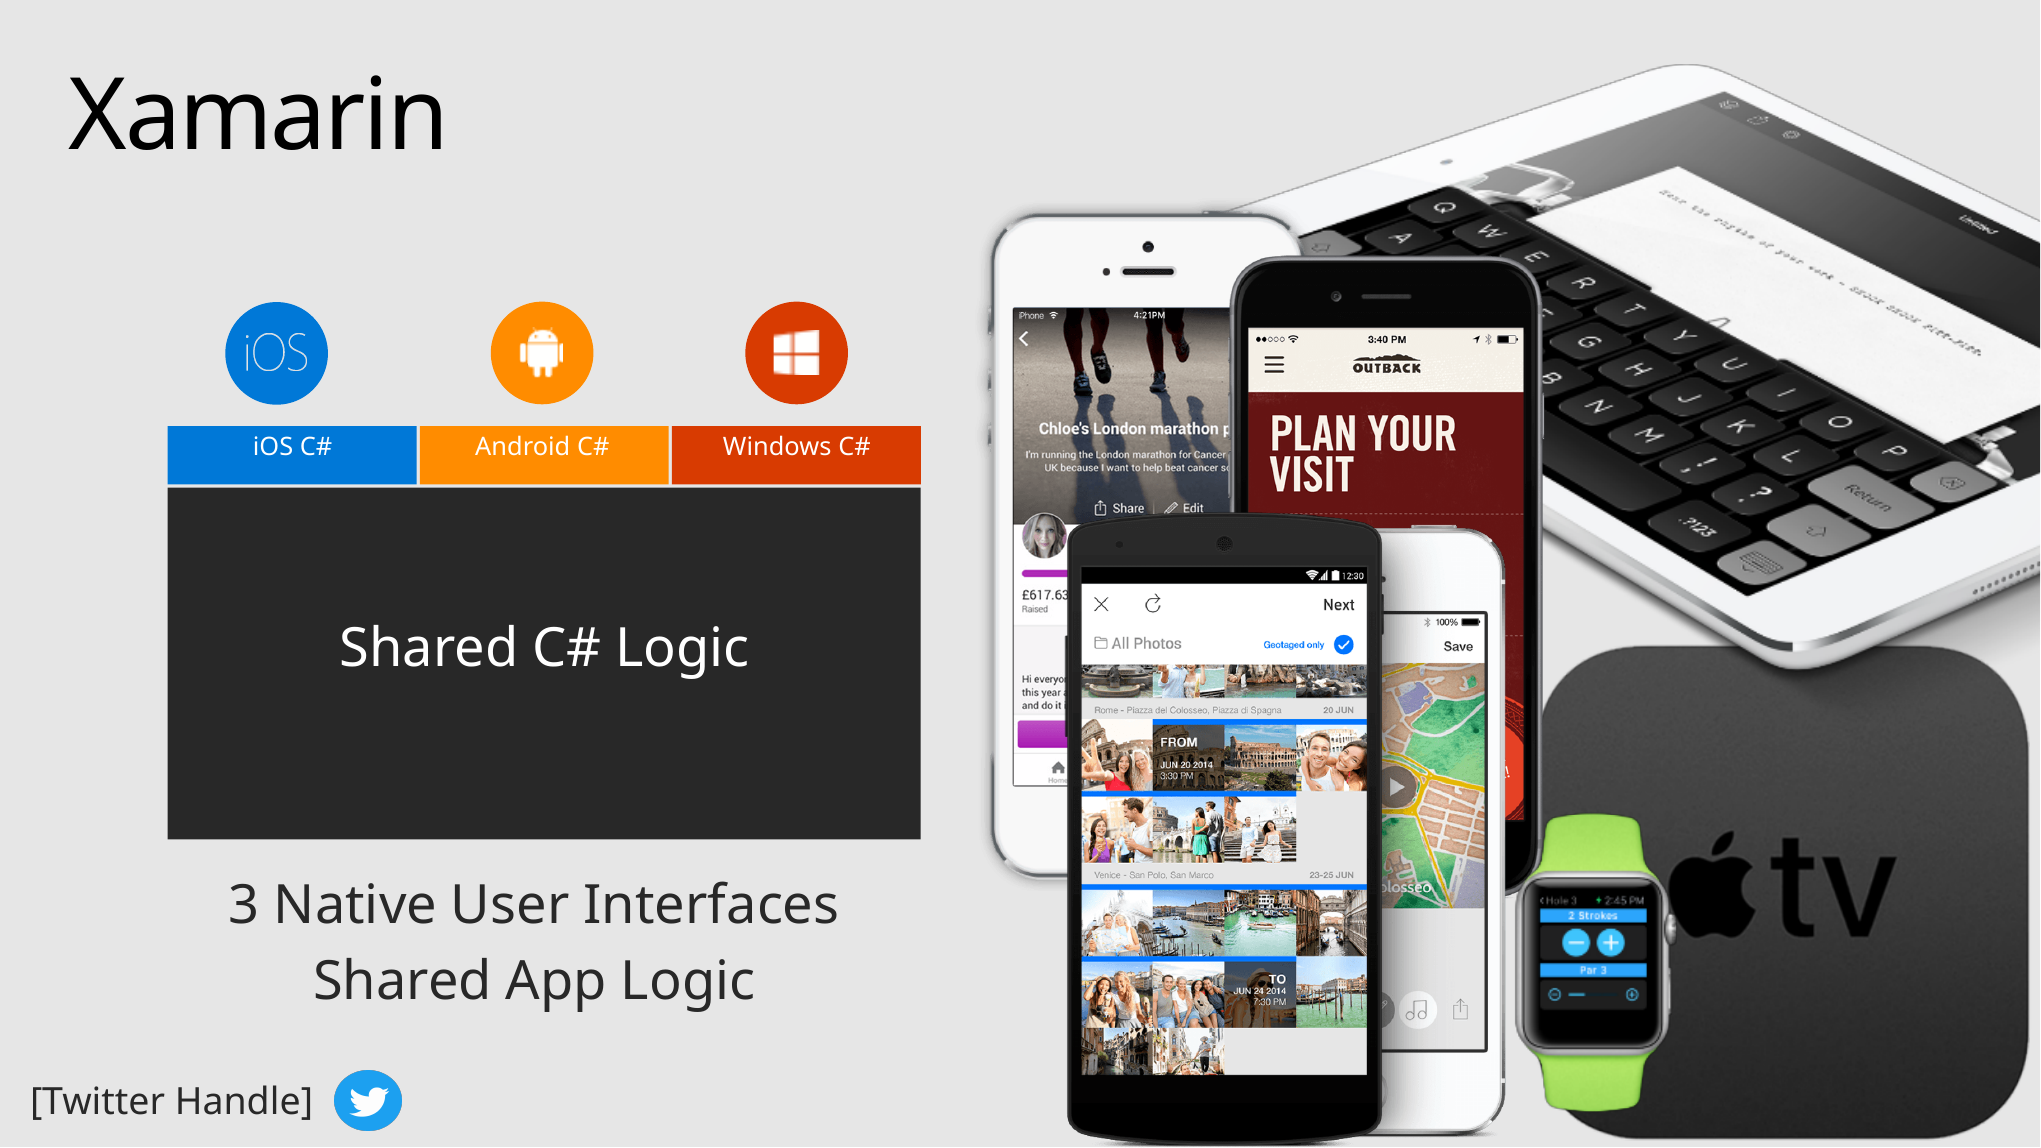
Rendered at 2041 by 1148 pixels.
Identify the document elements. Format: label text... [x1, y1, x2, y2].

picture [805, 64, 2041, 1148]
picture [246, 332, 307, 372]
title Xamarin [45, 48, 1996, 199]
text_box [167, 414, 921, 840]
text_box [225, 301, 849, 405]
list 3 Native User Interfaces Shared App Logic [148, 854, 921, 1148]
